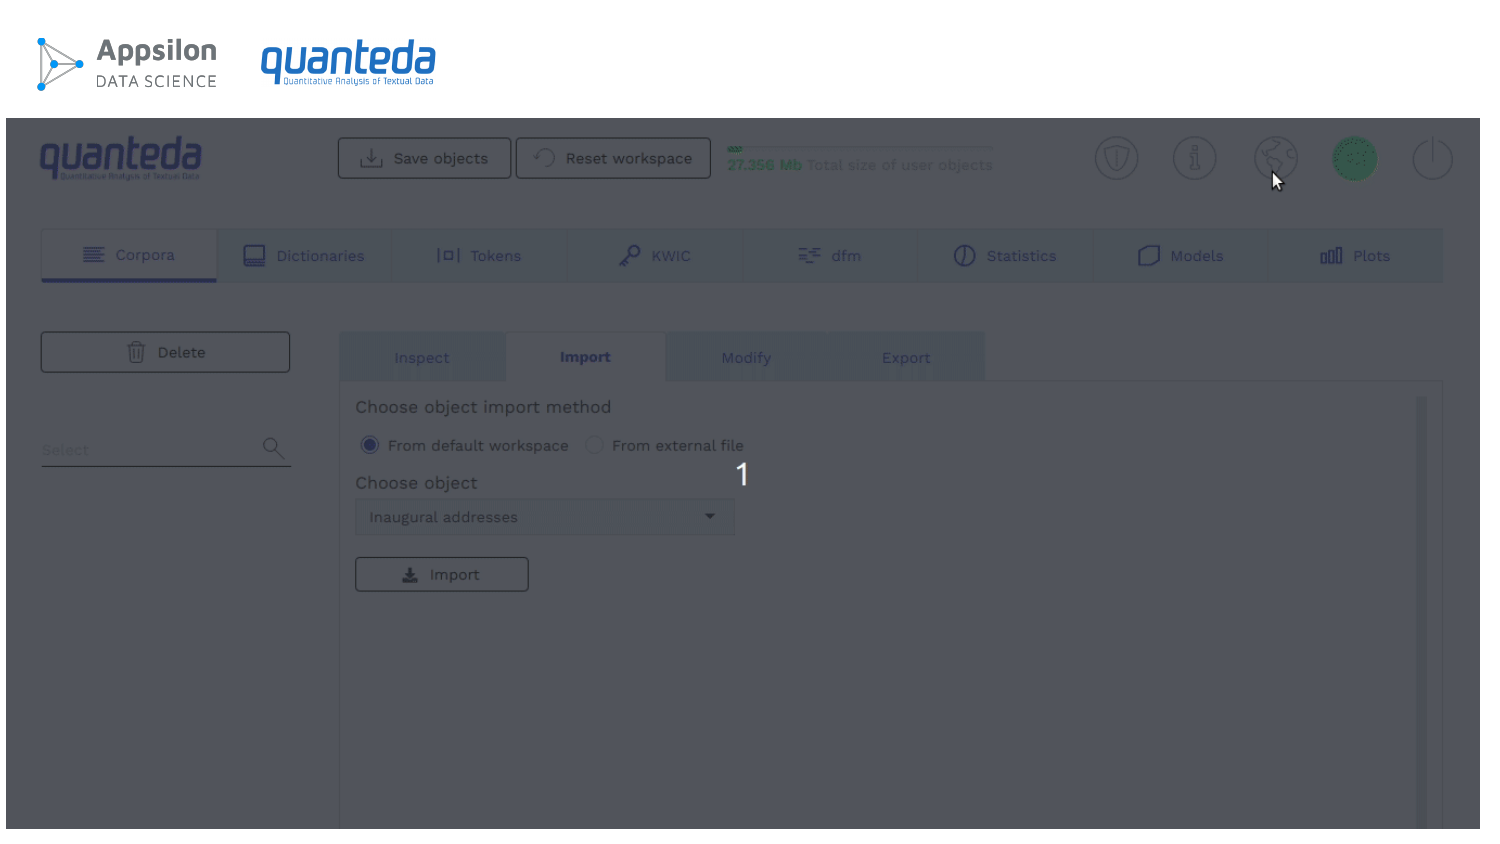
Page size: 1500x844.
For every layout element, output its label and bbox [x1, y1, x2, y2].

picture [37, 37, 216, 91]
picture [261, 37, 436, 87]
picture [6, 117, 1480, 830]
